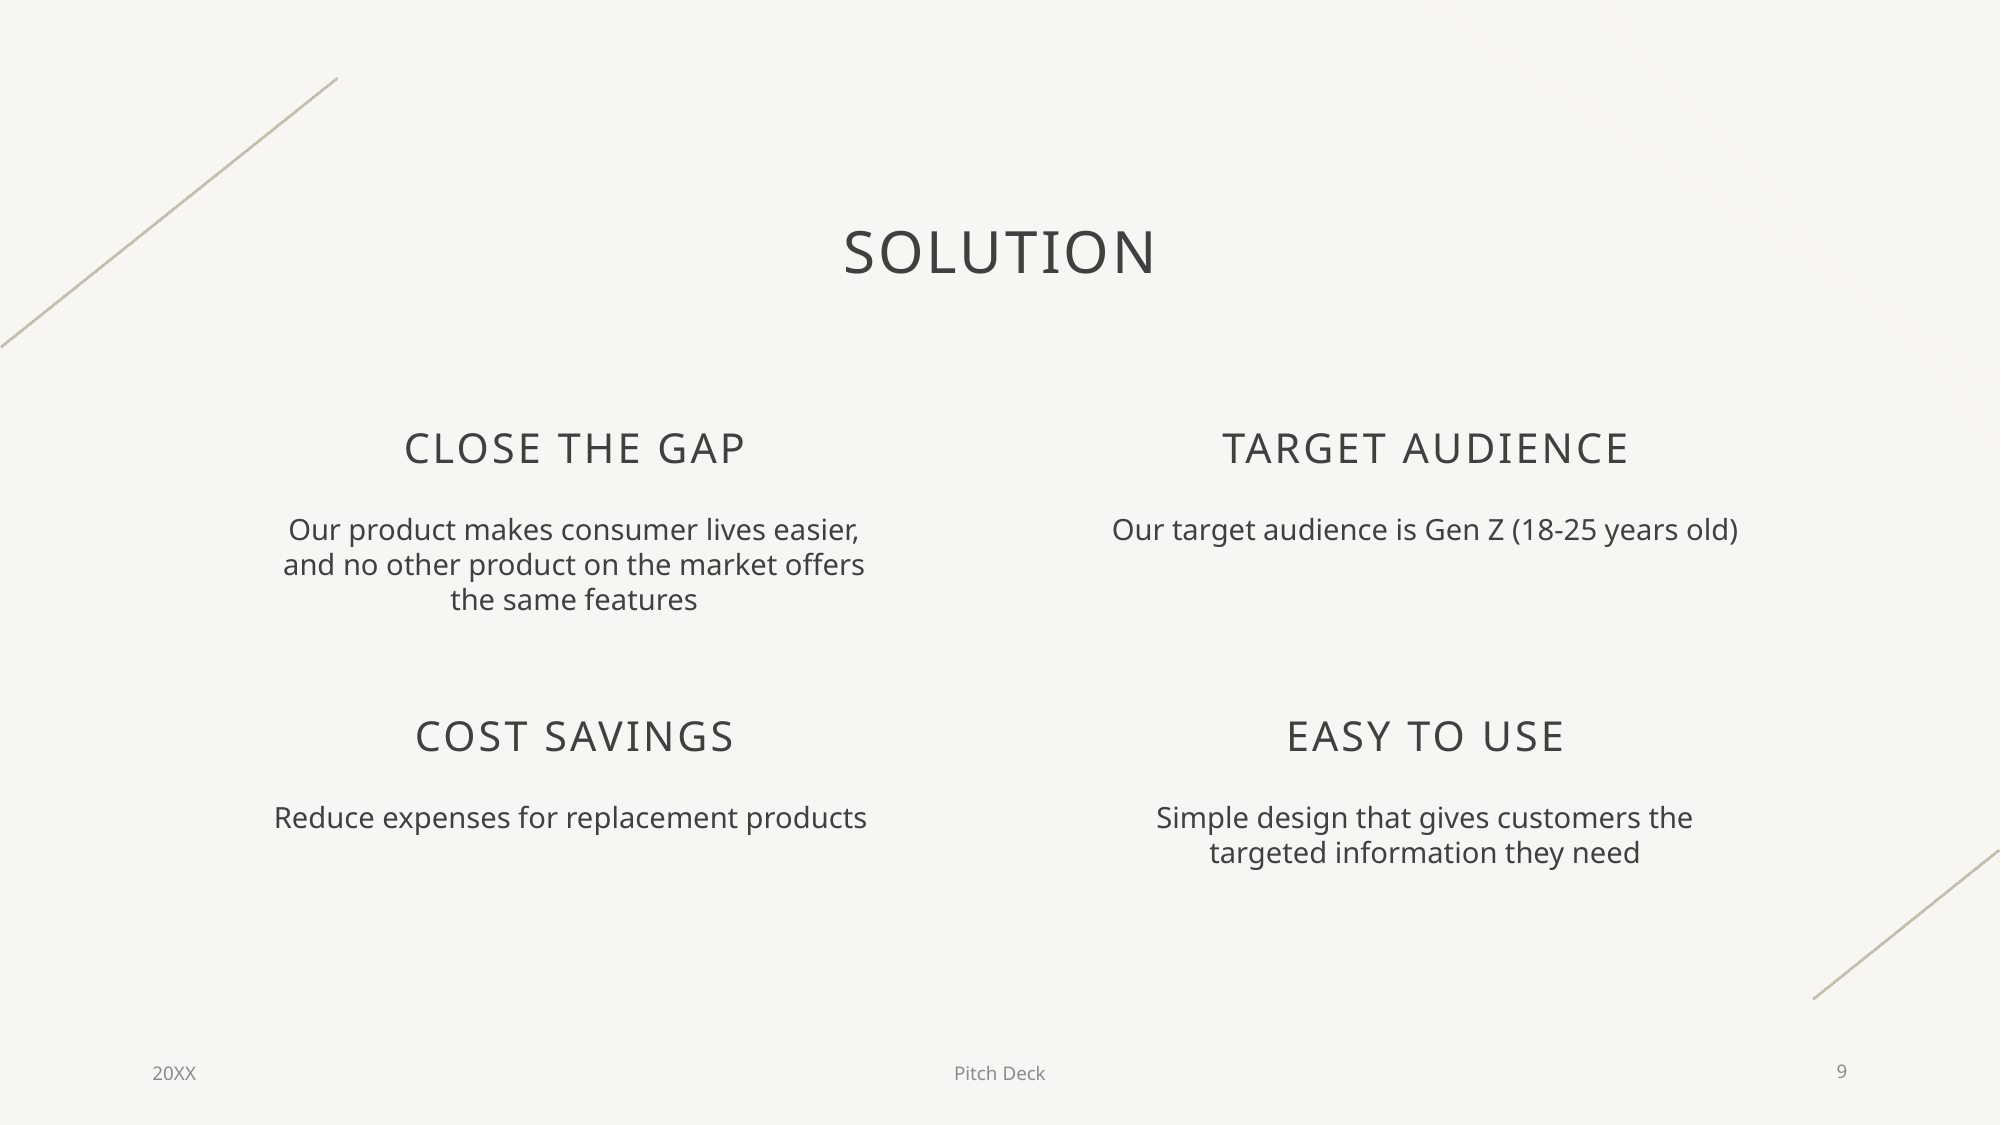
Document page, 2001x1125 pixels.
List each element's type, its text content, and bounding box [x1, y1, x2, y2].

list CLOSE THE GAP [243, 420, 906, 481]
list COST SAVINGS [243, 708, 906, 769]
footer Pitch Deck [662, 1042, 1338, 1103]
list EASY TO USE [1094, 708, 1756, 769]
list Simple design that gives customers the targeted information they need [1094, 791, 1756, 966]
list Our target audience is Gen Z (18-25 years old) [1094, 503, 1756, 678]
slide_number 20XX [137, 1042, 588, 1103]
list Reduce expenses for replacement products [243, 791, 906, 966]
title SOLUTION [309, 146, 1691, 364]
list Our product makes consumer lives easier, and no other product on the market offers the same features [243, 503, 905, 678]
list TARGET AUDIENCE [1094, 420, 1757, 481]
slide_number 9 [1412, 1042, 1863, 1103]
picture [1812, 849, 2000, 1000]
picture [0, 77, 338, 348]
